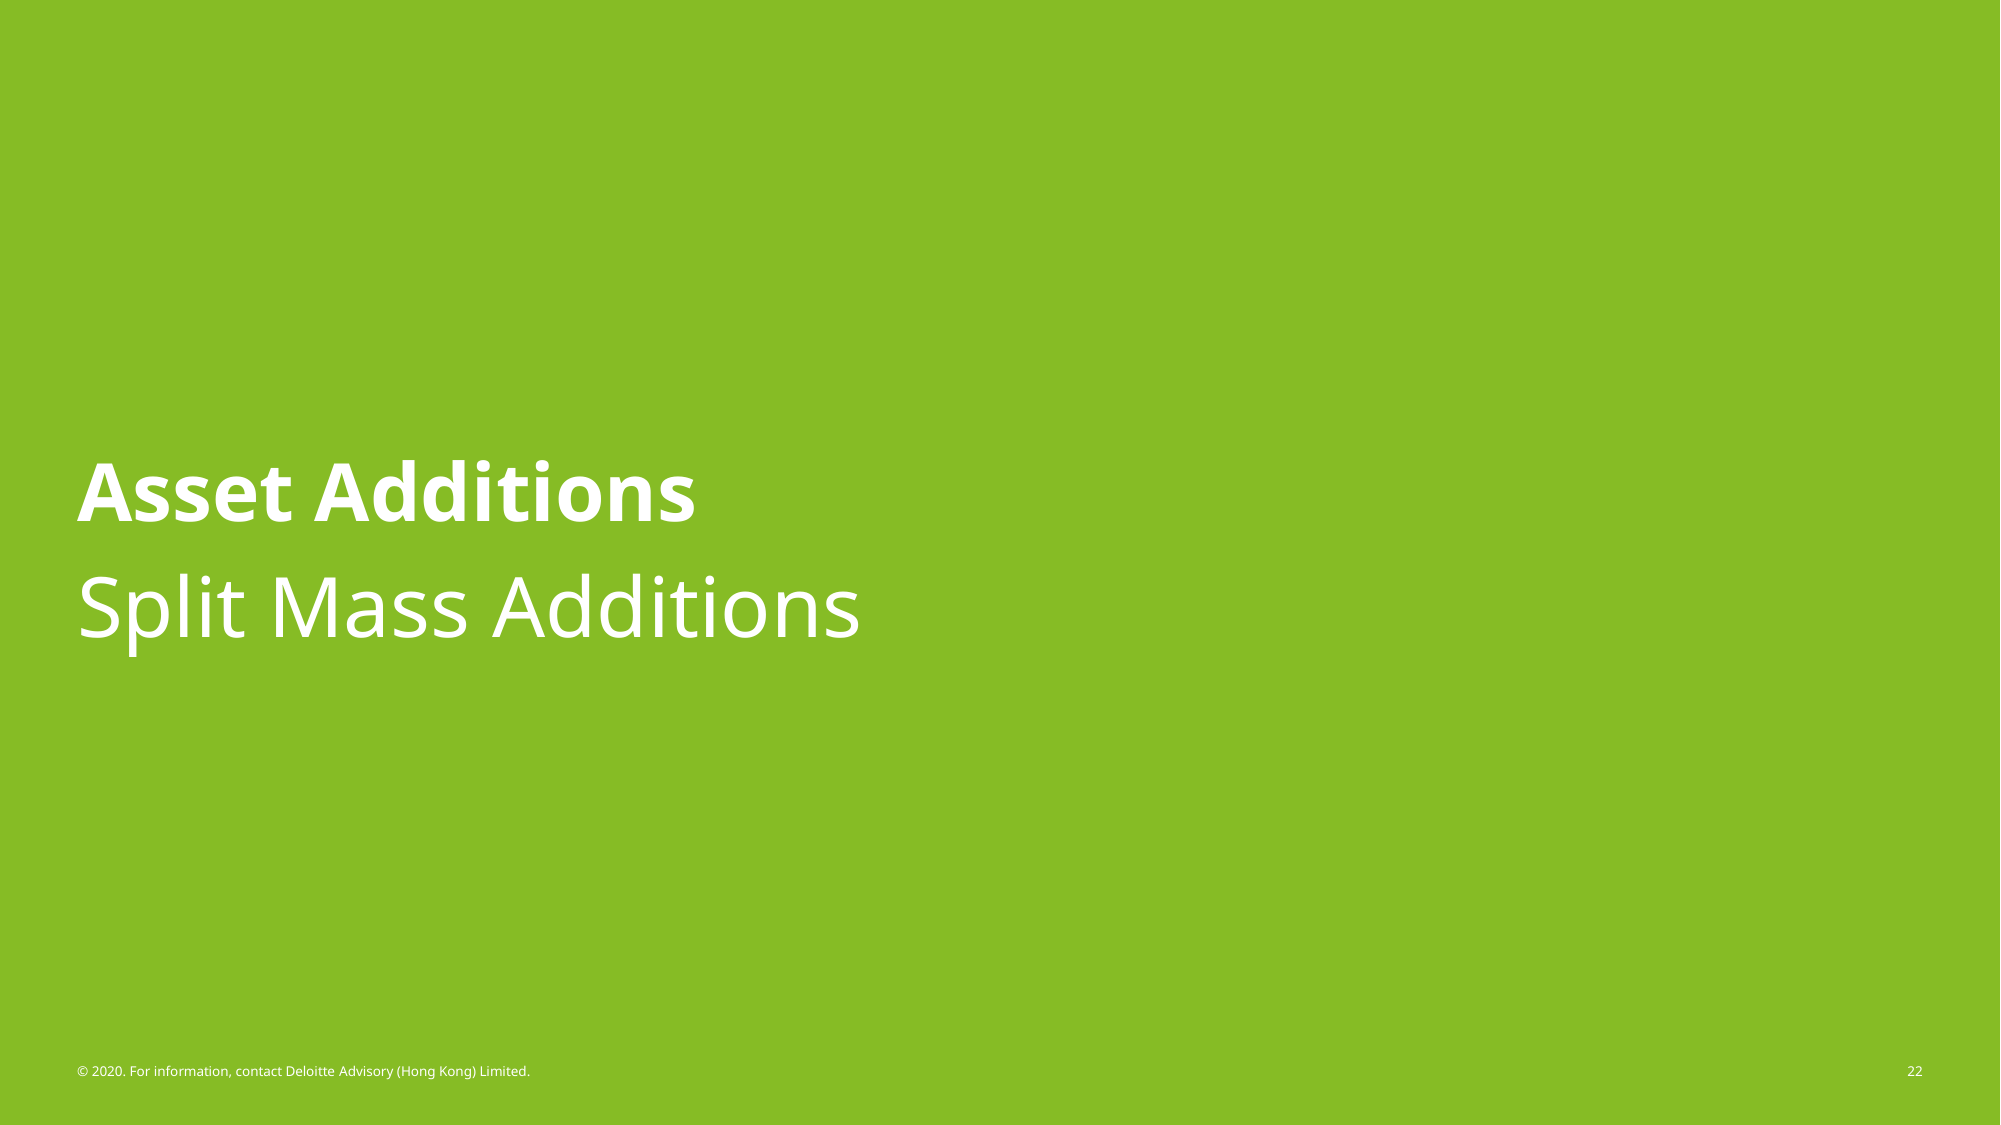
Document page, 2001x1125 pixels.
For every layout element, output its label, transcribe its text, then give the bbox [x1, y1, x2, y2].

list Split Mass Additions [77, 561, 1787, 819]
title Asset Additions [77, 278, 1787, 541]
